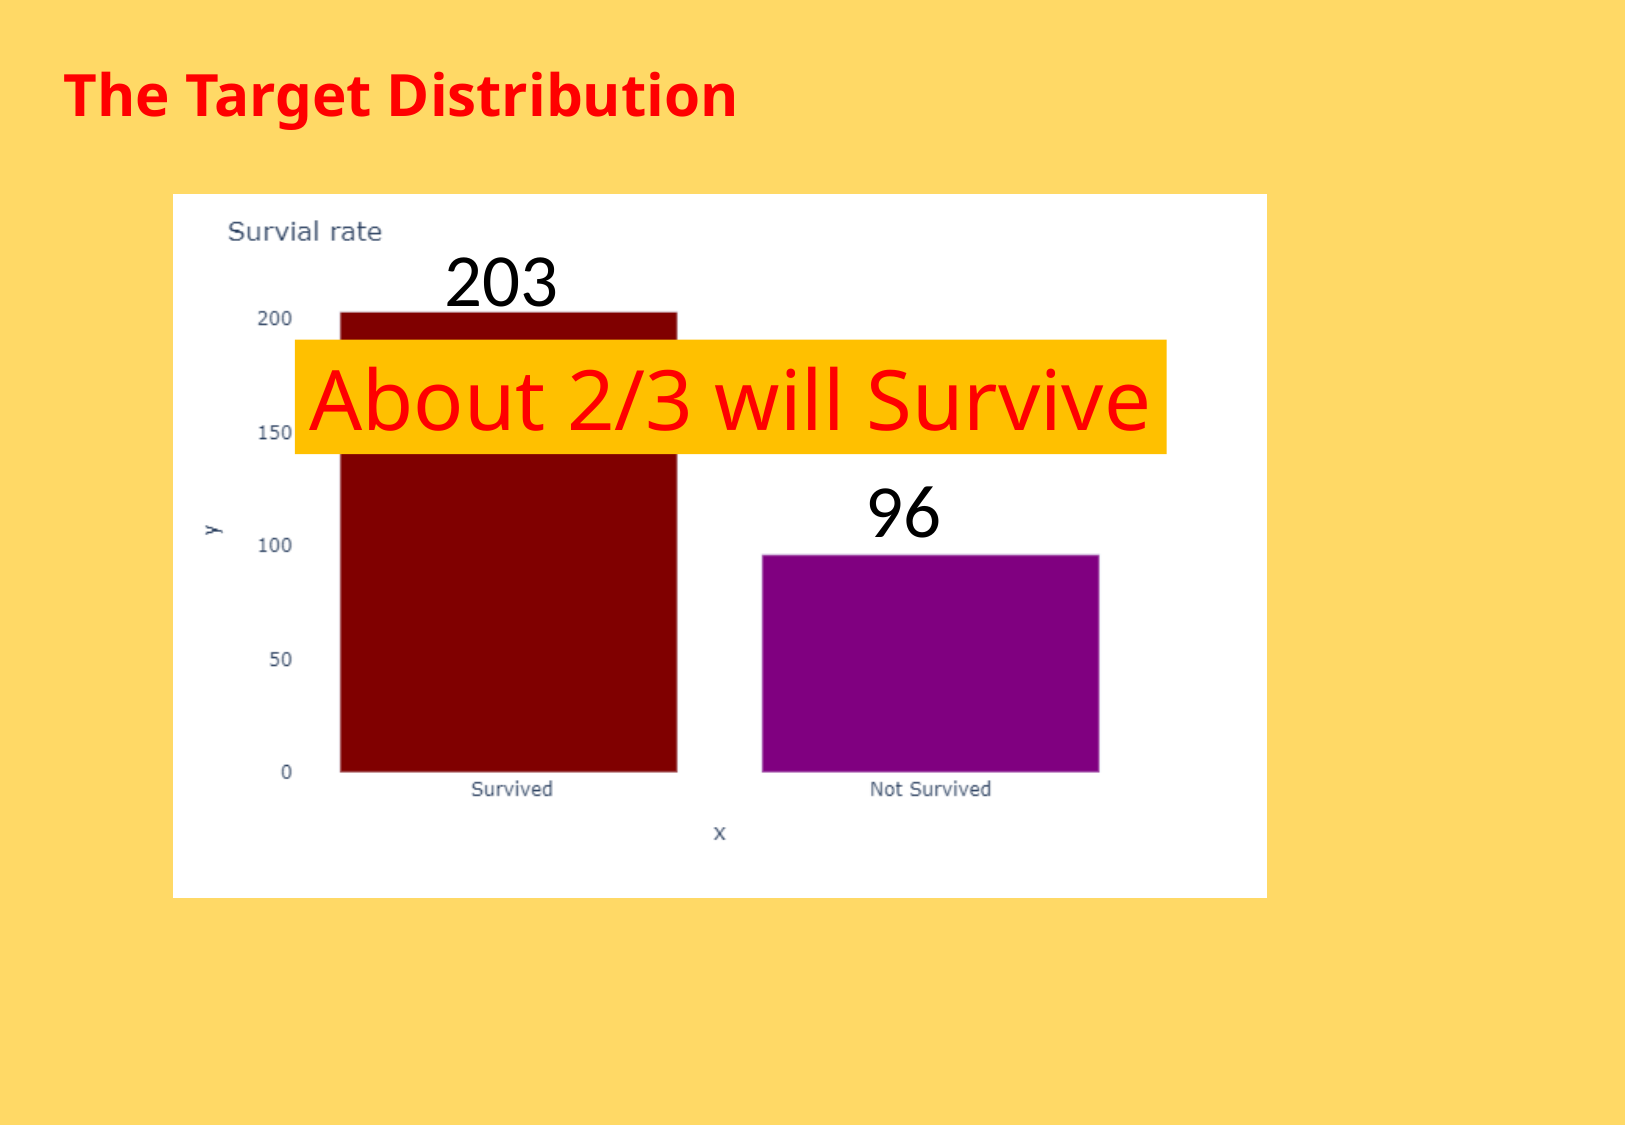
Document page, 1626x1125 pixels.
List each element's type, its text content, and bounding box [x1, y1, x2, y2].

text_box The Target Distribution [49, 51, 754, 136]
picture [173, 194, 1267, 898]
